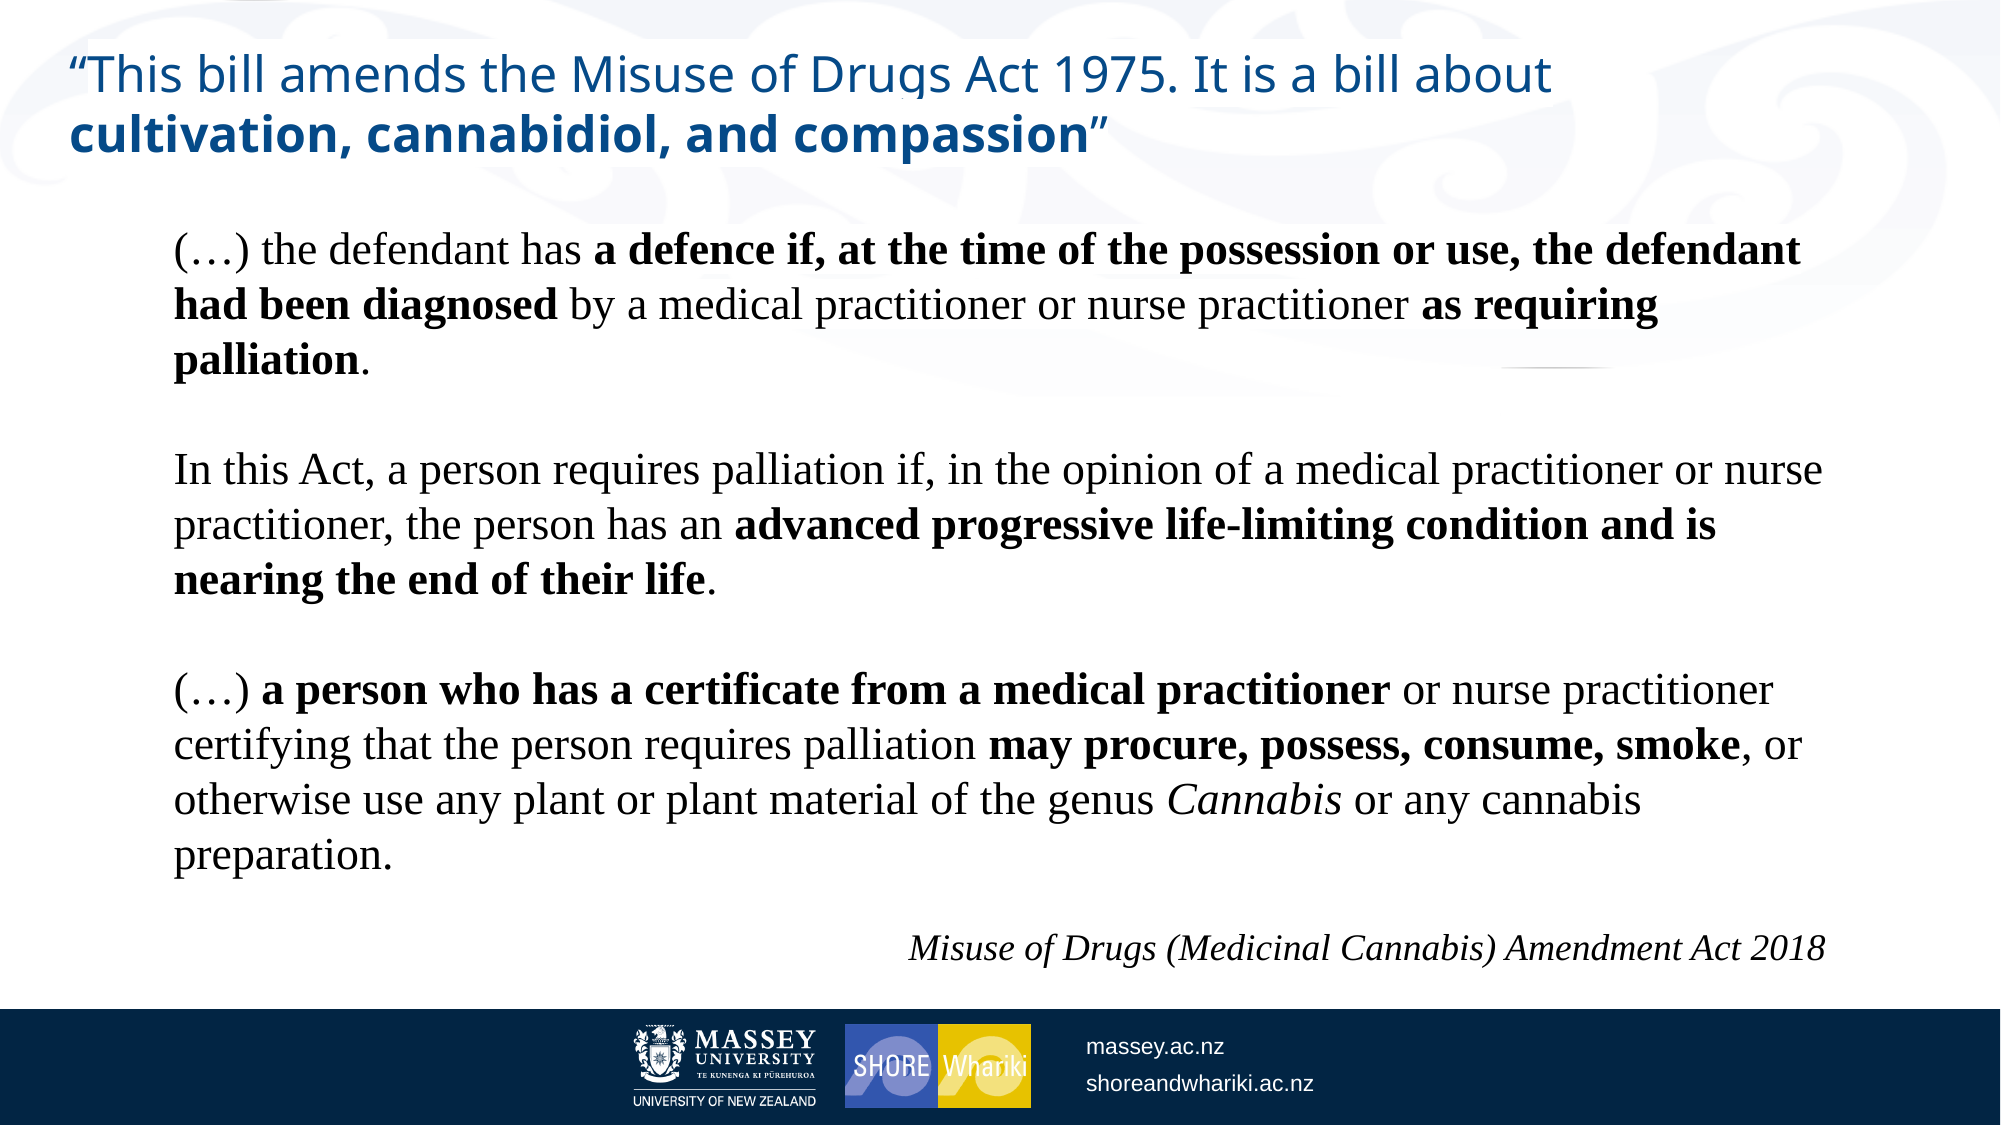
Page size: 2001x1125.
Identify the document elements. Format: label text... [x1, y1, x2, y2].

text_box “This bill amends the Misuse of Drugs Act 1975. It is a bill about cultivation, cannabidiol, and compassion” [54, 34, 1814, 170]
picture [845, 1024, 1031, 1108]
picture [622, 1013, 827, 1118]
text_box (…) the defendant has a defence if, at the time of the possession or use, the defendant had been diagnosed by a medical practitioner or nurse practitioner as requiring palliation. In this Act, a person requires palliation if, in the opinion of a medical practitioner or nurse practitioner, the person has an advanced progressive life-limiting condition and is nearing the end of their life. (…) a person who has a certificate from a medical practitioner or nurse practitioner certifying that the person requires palliation may procure, possess, consume, smoke, or otherwise use any plant or plant material of the genus Cannabis or any cannabis preparation. Misuse of Drugs (Medicinal Cannabis) Amendment Act 2018 [158, 211, 1842, 976]
